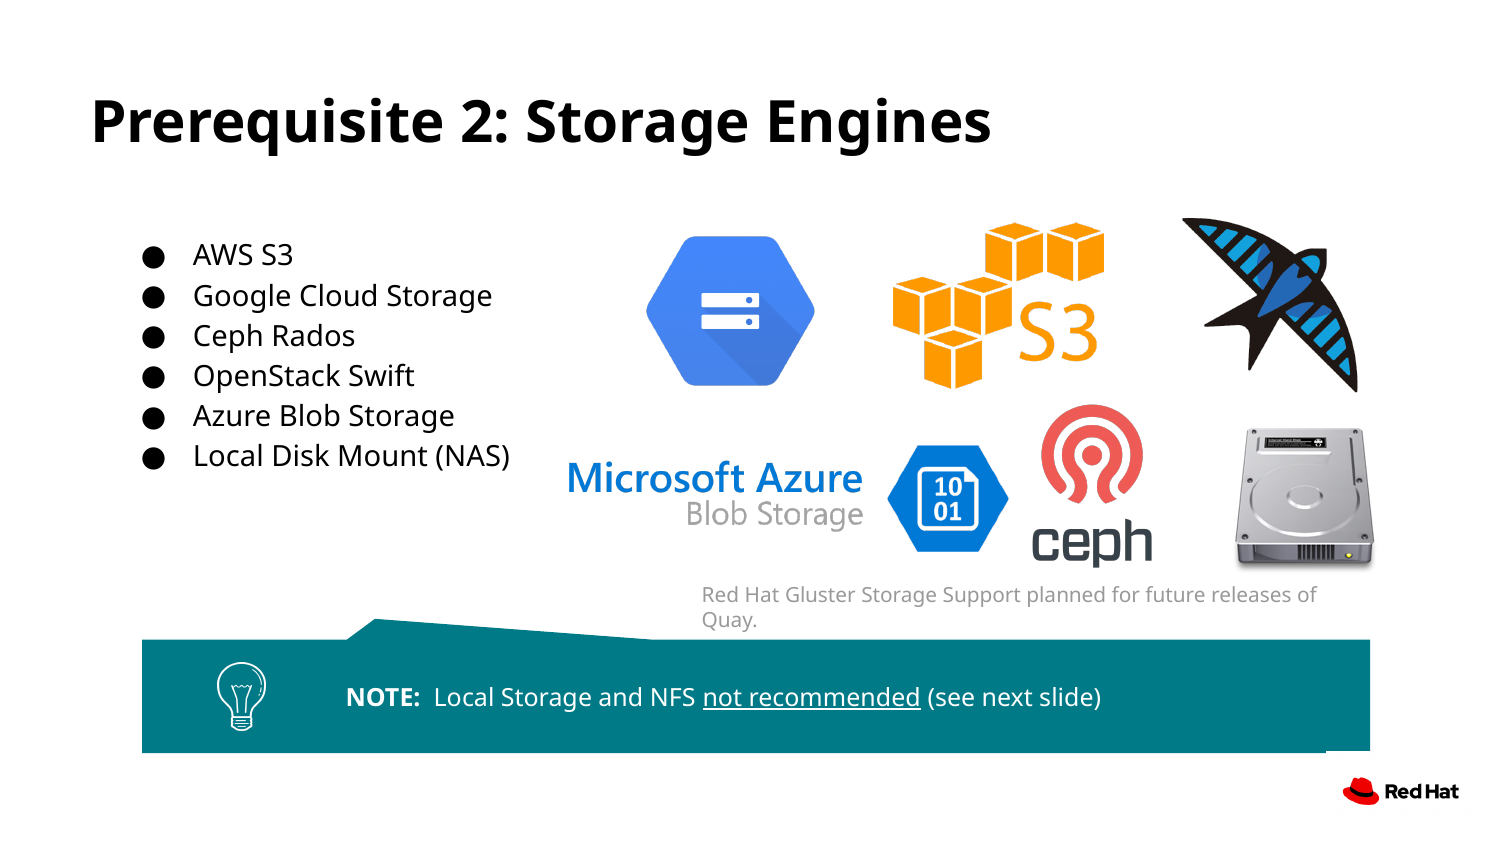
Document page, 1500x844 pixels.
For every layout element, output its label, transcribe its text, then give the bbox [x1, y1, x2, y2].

title Prerequisite 2: Storage Engines [75, 0, 1350, 169]
text_box Red Hat Gluster Storage Support planned for future releases of Quay. [686, 567, 1351, 646]
picture [216, 662, 267, 731]
picture [639, 220, 821, 402]
picture [1325, 751, 1475, 831]
text_box [353, 618, 591, 635]
text_box AWS S3 Google Cloud Storage Ceph Rados OpenStack Swift Azure Blob Storage Local Disk Mount (NAS) [102, 216, 537, 555]
text_box NOTE: Local Storage and NFS not recommended (see next slide) [330, 635, 1302, 757]
text_box [142, 639, 330, 754]
text_box [1302, 639, 1371, 754]
picture [568, 200, 1371, 599]
picture [1227, 422, 1381, 575]
